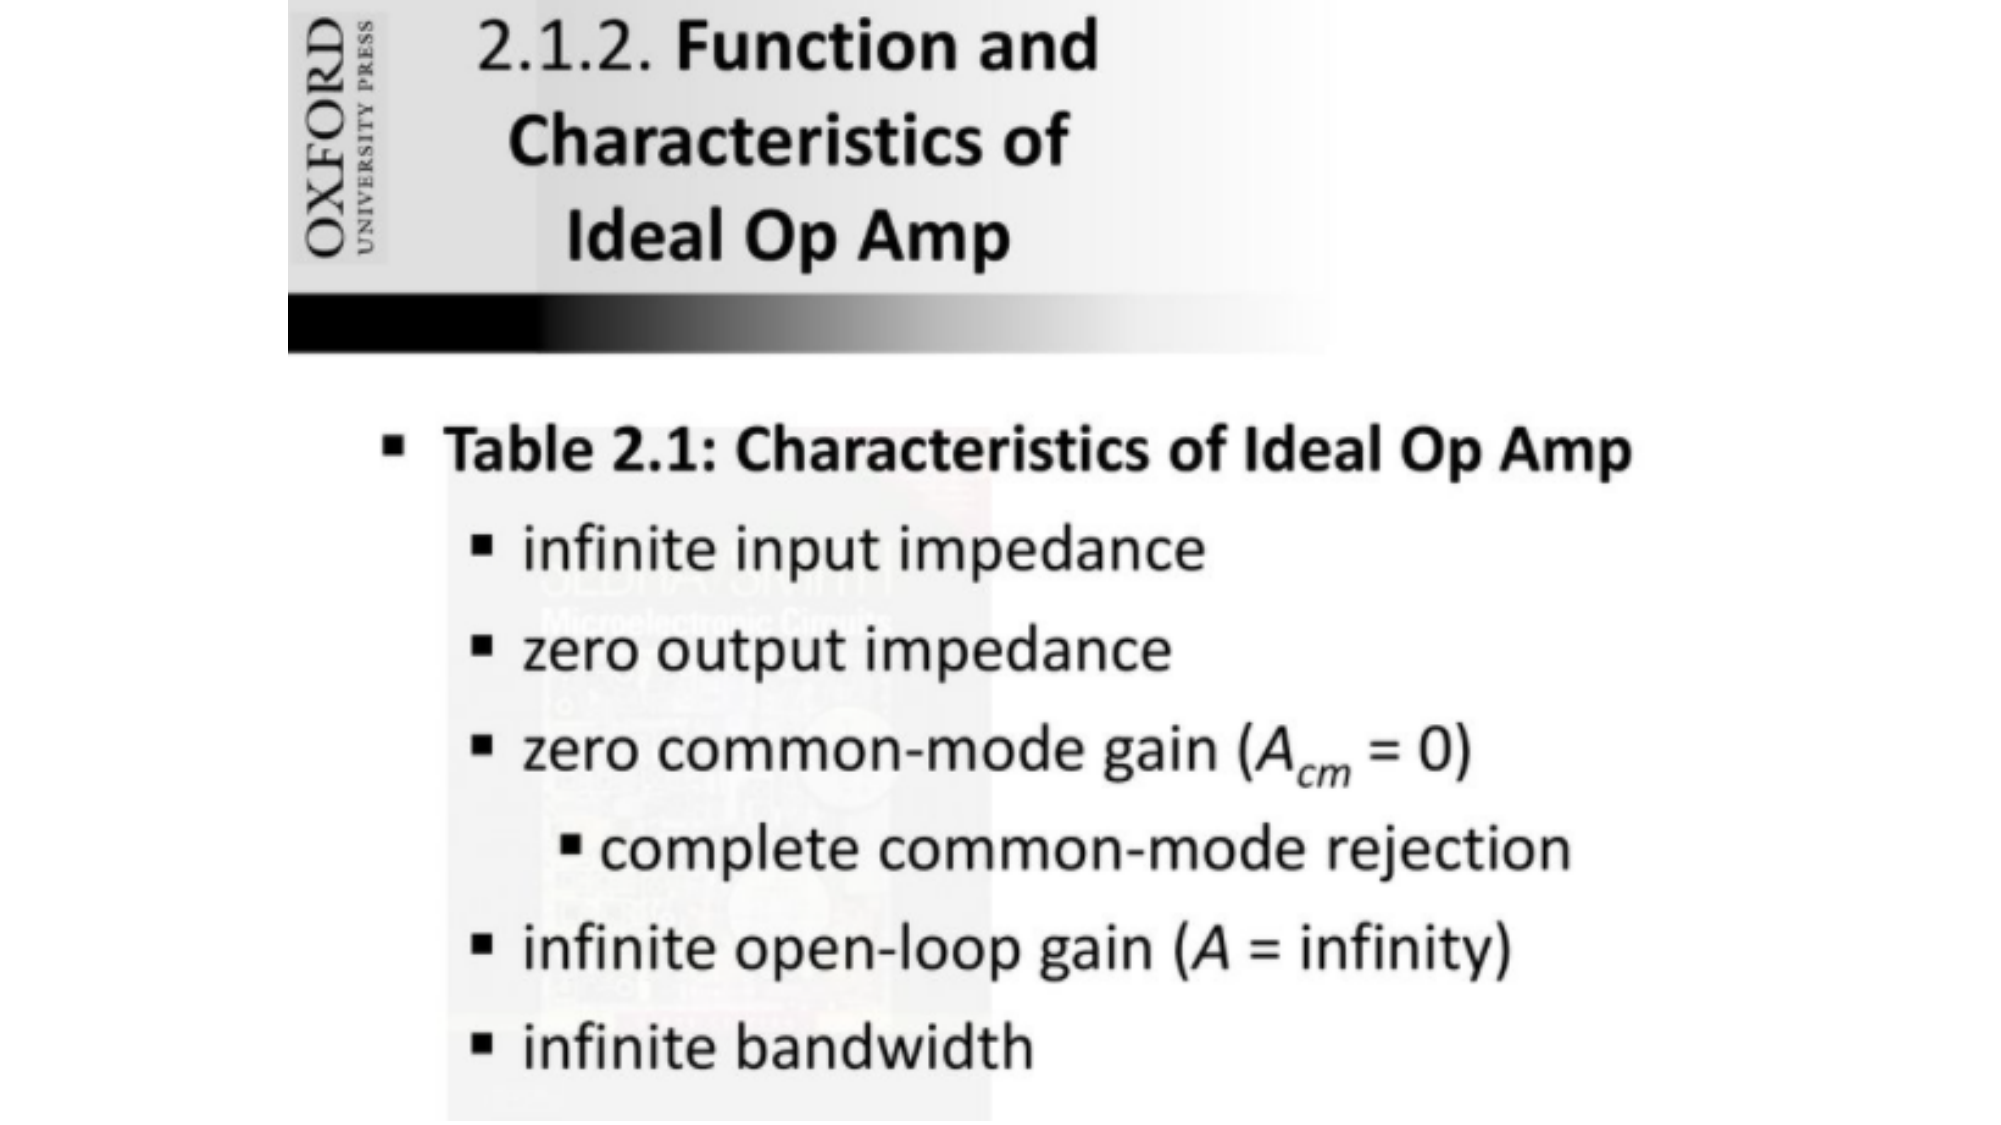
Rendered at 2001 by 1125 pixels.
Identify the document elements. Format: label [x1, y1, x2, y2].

picture [288, 0, 1705, 1121]
